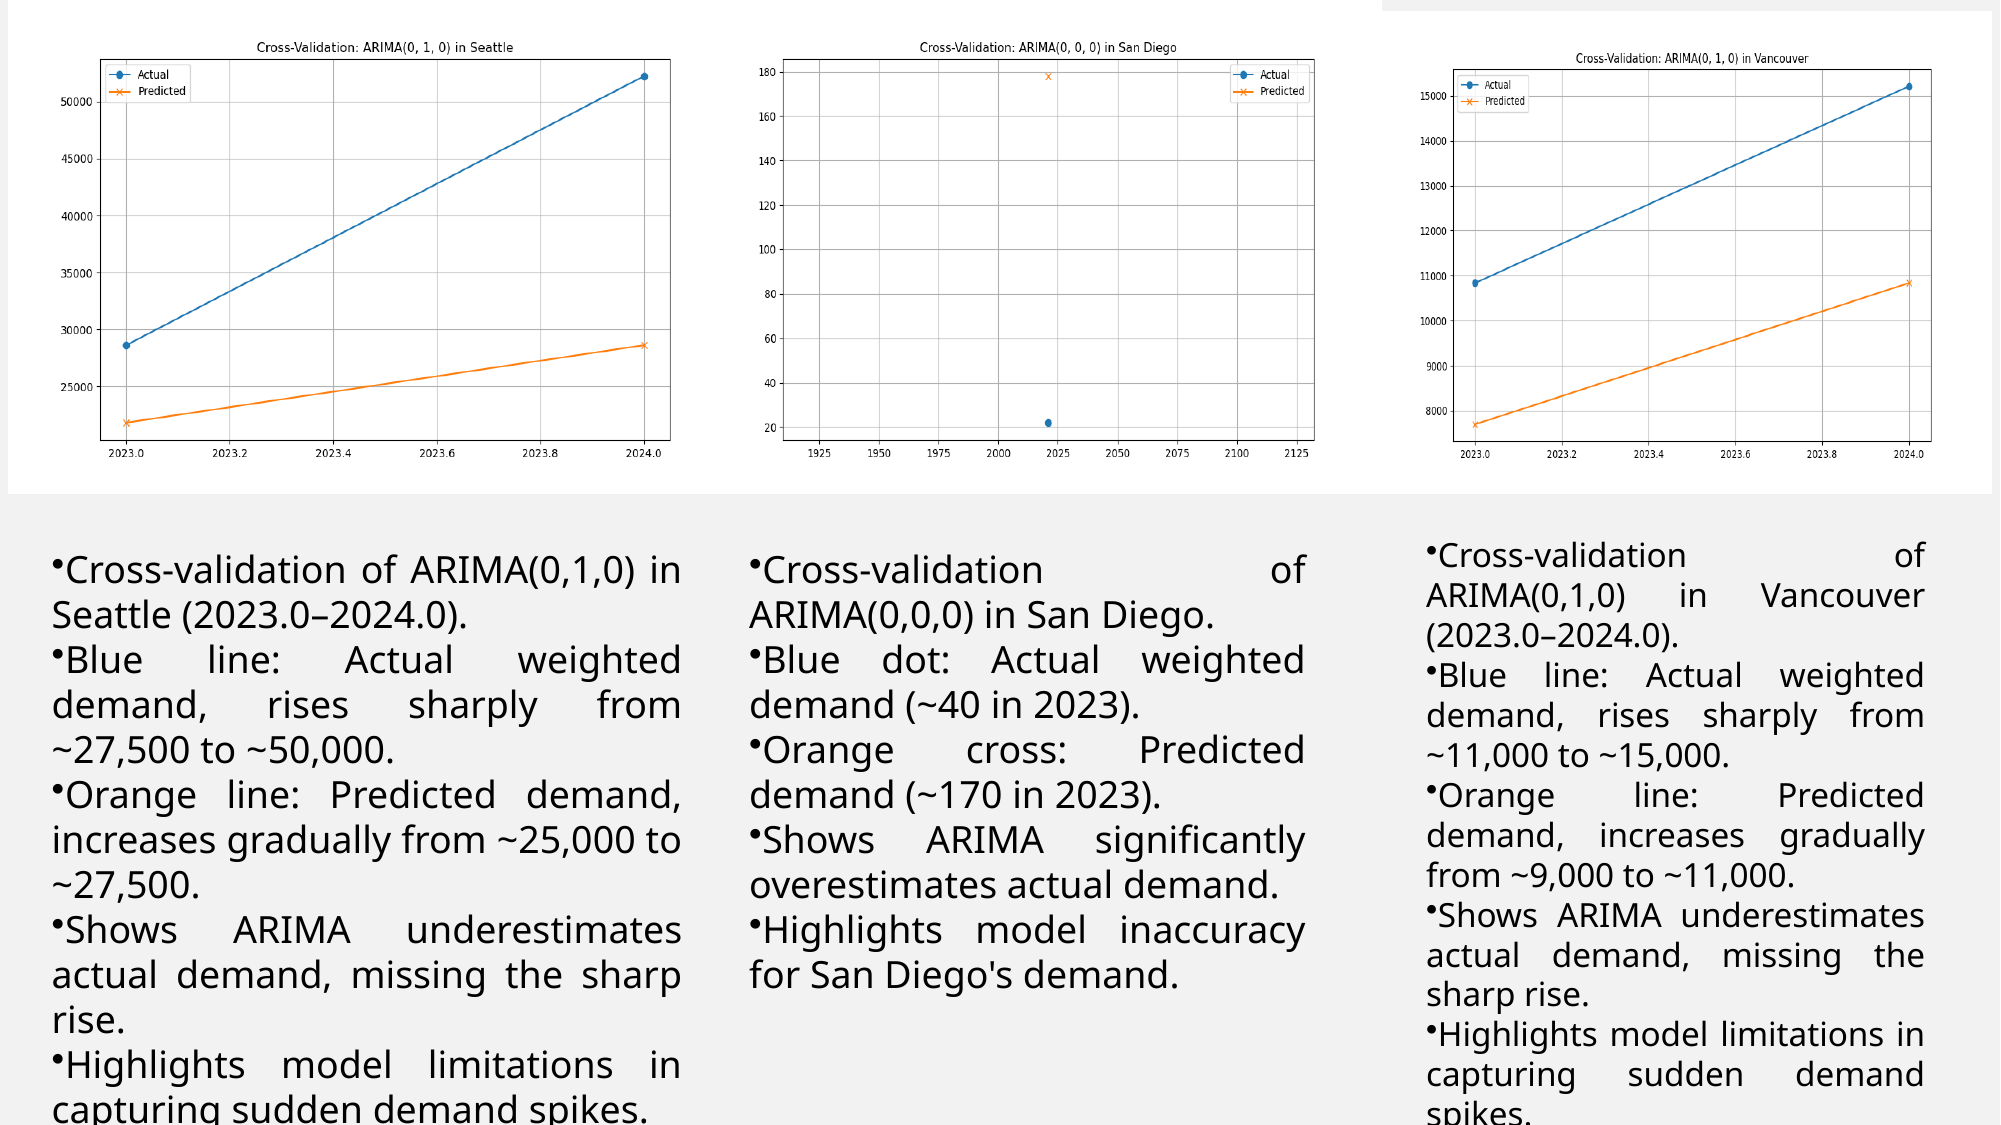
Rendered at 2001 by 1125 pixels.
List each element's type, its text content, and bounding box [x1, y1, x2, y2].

picture [8, 0, 1992, 494]
text_box Cross-validation of ARIMA(0,1,0) in Seattle (2023.0–2024.0). Blue line: Actual weighted demand, rises sharply from ~27,500 to ~50,000. Orange line: Predicted demand, increases gradually from ~25,000 to ~27,500. Shows ARIMA underestimates actual demand, missing the sharp rise. Highlights model limitations in capturing sudden demand spikes. [36, 494, 698, 1125]
text_box Cross-validation of ARIMA(0,1,0) in Vancouver (2023.0–2024.0). Blue line: Actual weighted demand, rises sharply from ~11,000 to ~15,000. Orange line: Predicted demand, increases gradually from ~9,000 to ~11,000. Shows ARIMA underestimates actual demand, missing the sharp rise. Highlights model limitations in capturing sudden demand spikes. [1411, 494, 1941, 1125]
text_box Cross-validation of ARIMA(0,0,0) in San Diego. Blue dot: Actual weighted demand (~40 in 2023). Orange cross: Predicted demand (~170 in 2023). Shows ARIMA significantly overestimates actual demand. Highlights model inaccuracy for San Diego's demand. [734, 494, 1321, 1049]
